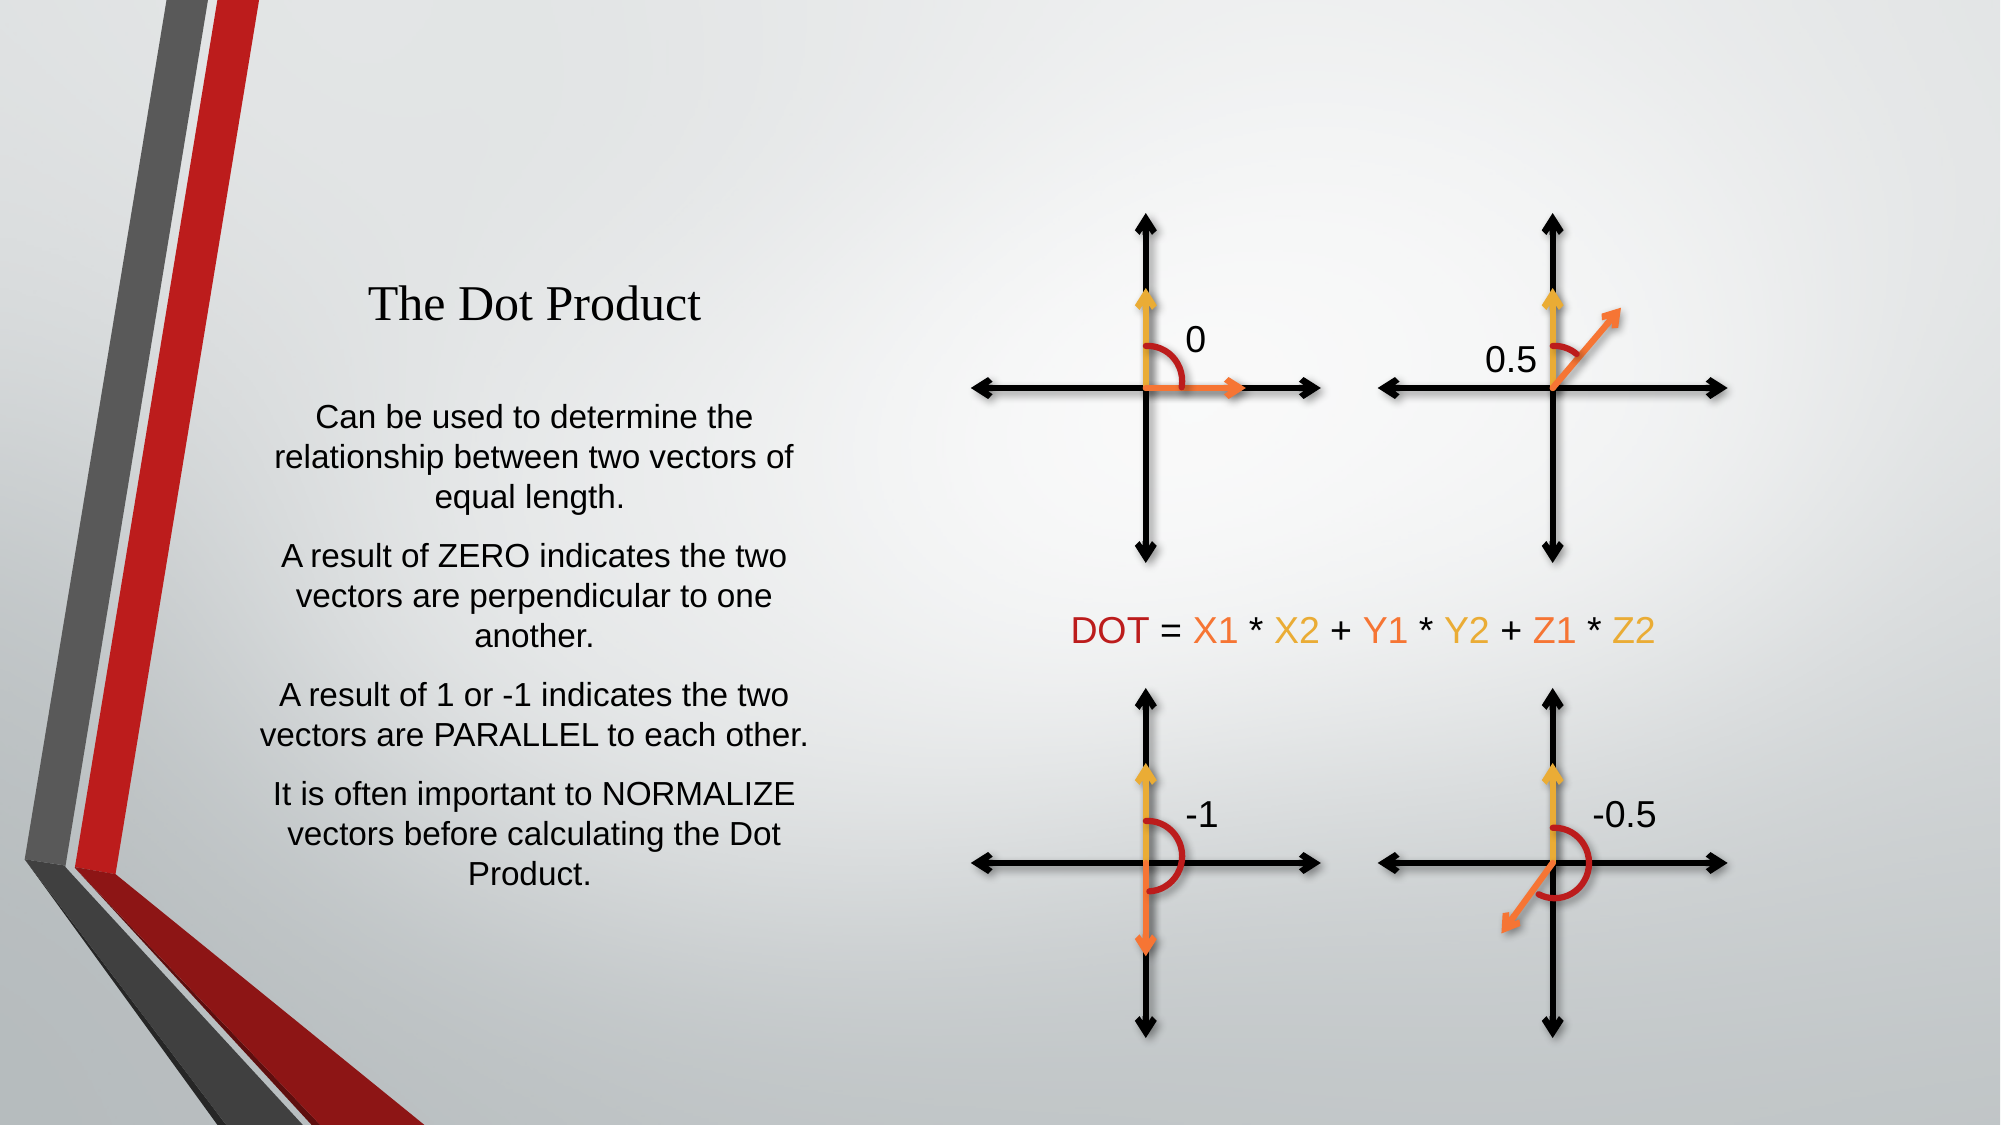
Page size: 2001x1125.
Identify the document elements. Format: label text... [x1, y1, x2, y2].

title The Dot Product [243, 112, 826, 337]
text_box DOT = X1 * X2 + Y1 * Y2 + Z1 * Z2 [1056, 598, 1670, 659]
text_box -0.5 [1577, 782, 1672, 843]
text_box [1552, 307, 1622, 389]
text_box [1553, 864, 1591, 901]
text_box [1147, 864, 1184, 894]
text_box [1501, 862, 1553, 934]
text_box [1553, 825, 1591, 862]
list Can be used to determine the relationship between two vectors of equal length. A result of ZERO indicates the two vectors are perpendicular to one another. A result of 1 or -1 indicates the two vectors are PARALLEL to each other. It is often important to NORMALIZE vectors before calculating the Dot Product. [243, 337, 826, 950]
text_box 0.5 [1470, 327, 1552, 387]
text_box -1 [1170, 782, 1234, 843]
text_box [1147, 344, 1184, 387]
text_box 0 [1170, 307, 1222, 368]
text_box [1147, 819, 1184, 862]
